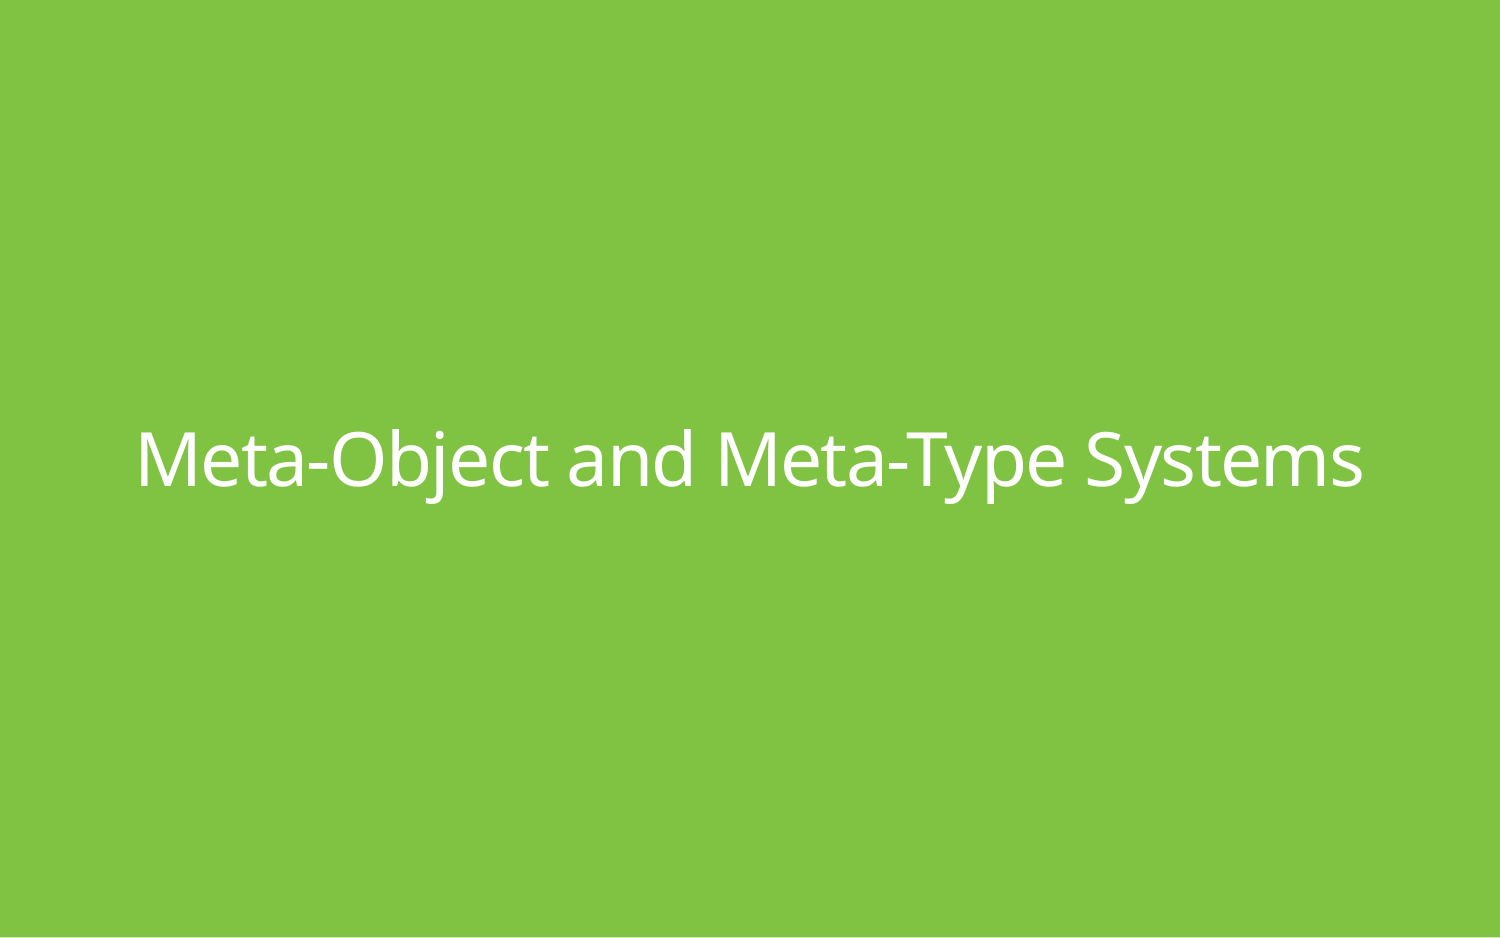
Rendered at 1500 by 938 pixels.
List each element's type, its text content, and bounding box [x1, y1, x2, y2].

title Meta-Object and Meta-Type Systems [39, 404, 1461, 503]
